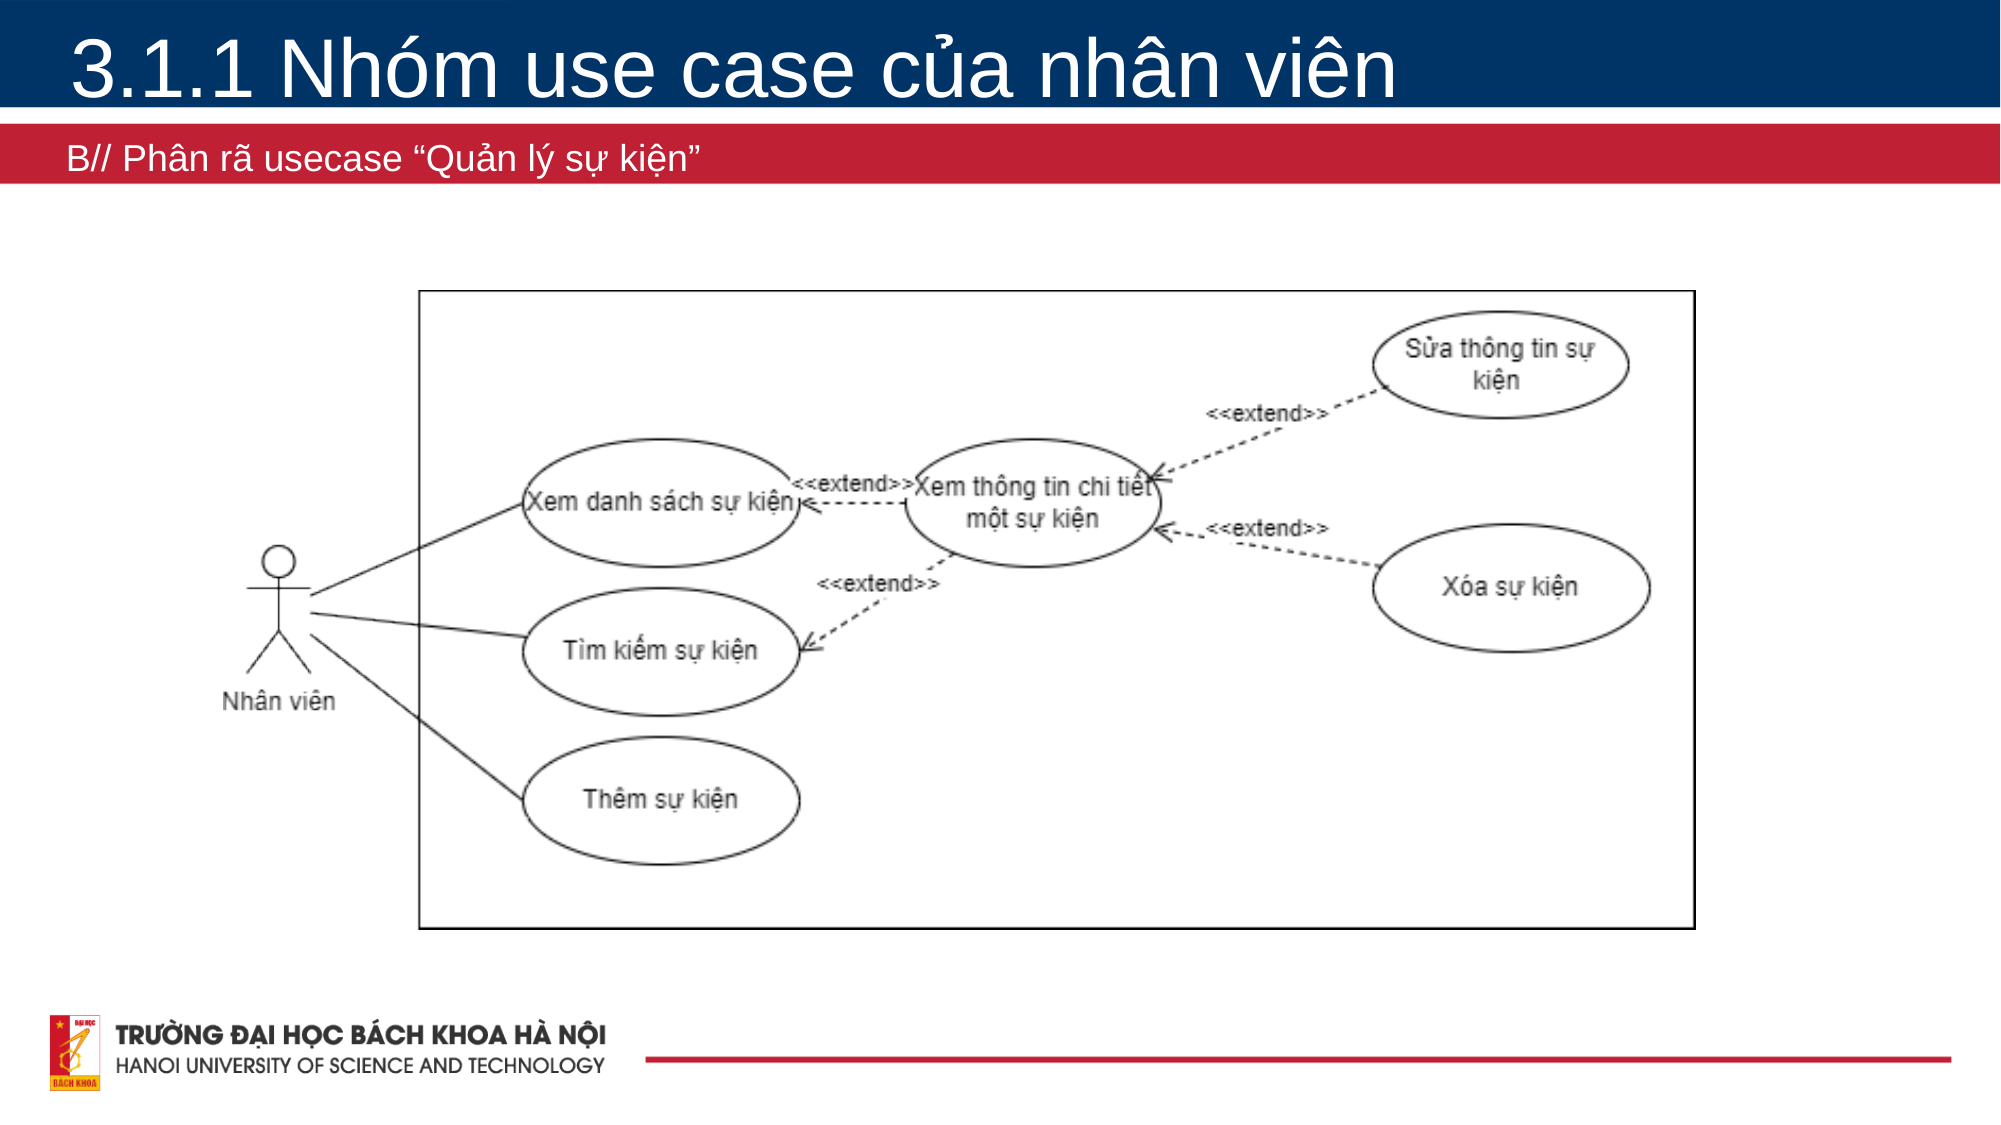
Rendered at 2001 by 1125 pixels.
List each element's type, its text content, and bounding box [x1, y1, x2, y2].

text_box 3.1.1 Nhóm use case của nhân viên [55, 18, 1945, 112]
picture [0, 0, 2001, 1125]
text_box B// Phân rã usecase “Quản lý sự kiện” [50, 126, 1796, 187]
